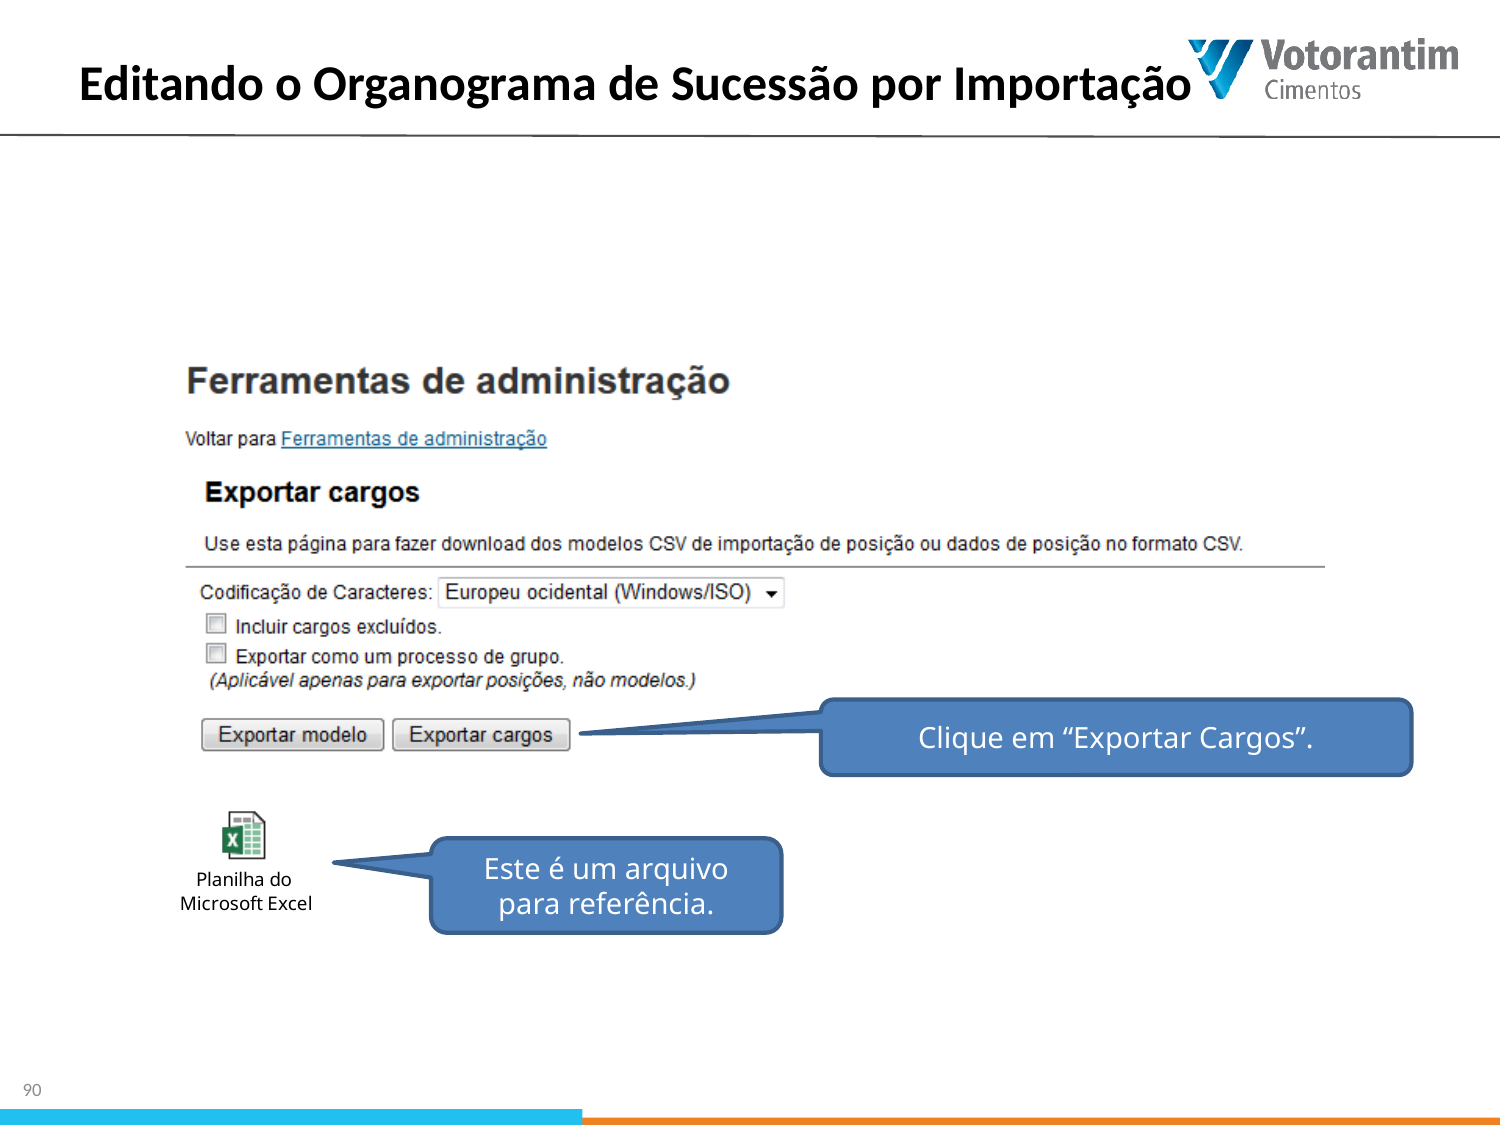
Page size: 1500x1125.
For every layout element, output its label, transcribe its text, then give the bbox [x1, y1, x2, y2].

text_box Editando o Organograma de Sucessão por Importação [64, 42, 1211, 114]
text_box Clique em “Exportar Cargos”. [821, 697, 1414, 778]
picture [1188, 38, 1458, 99]
text_box Este é um arquivo para referência. [331, 836, 784, 935]
picture [1211, 86, 1218, 99]
picture [175, 339, 1325, 764]
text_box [170, 810, 322, 938]
